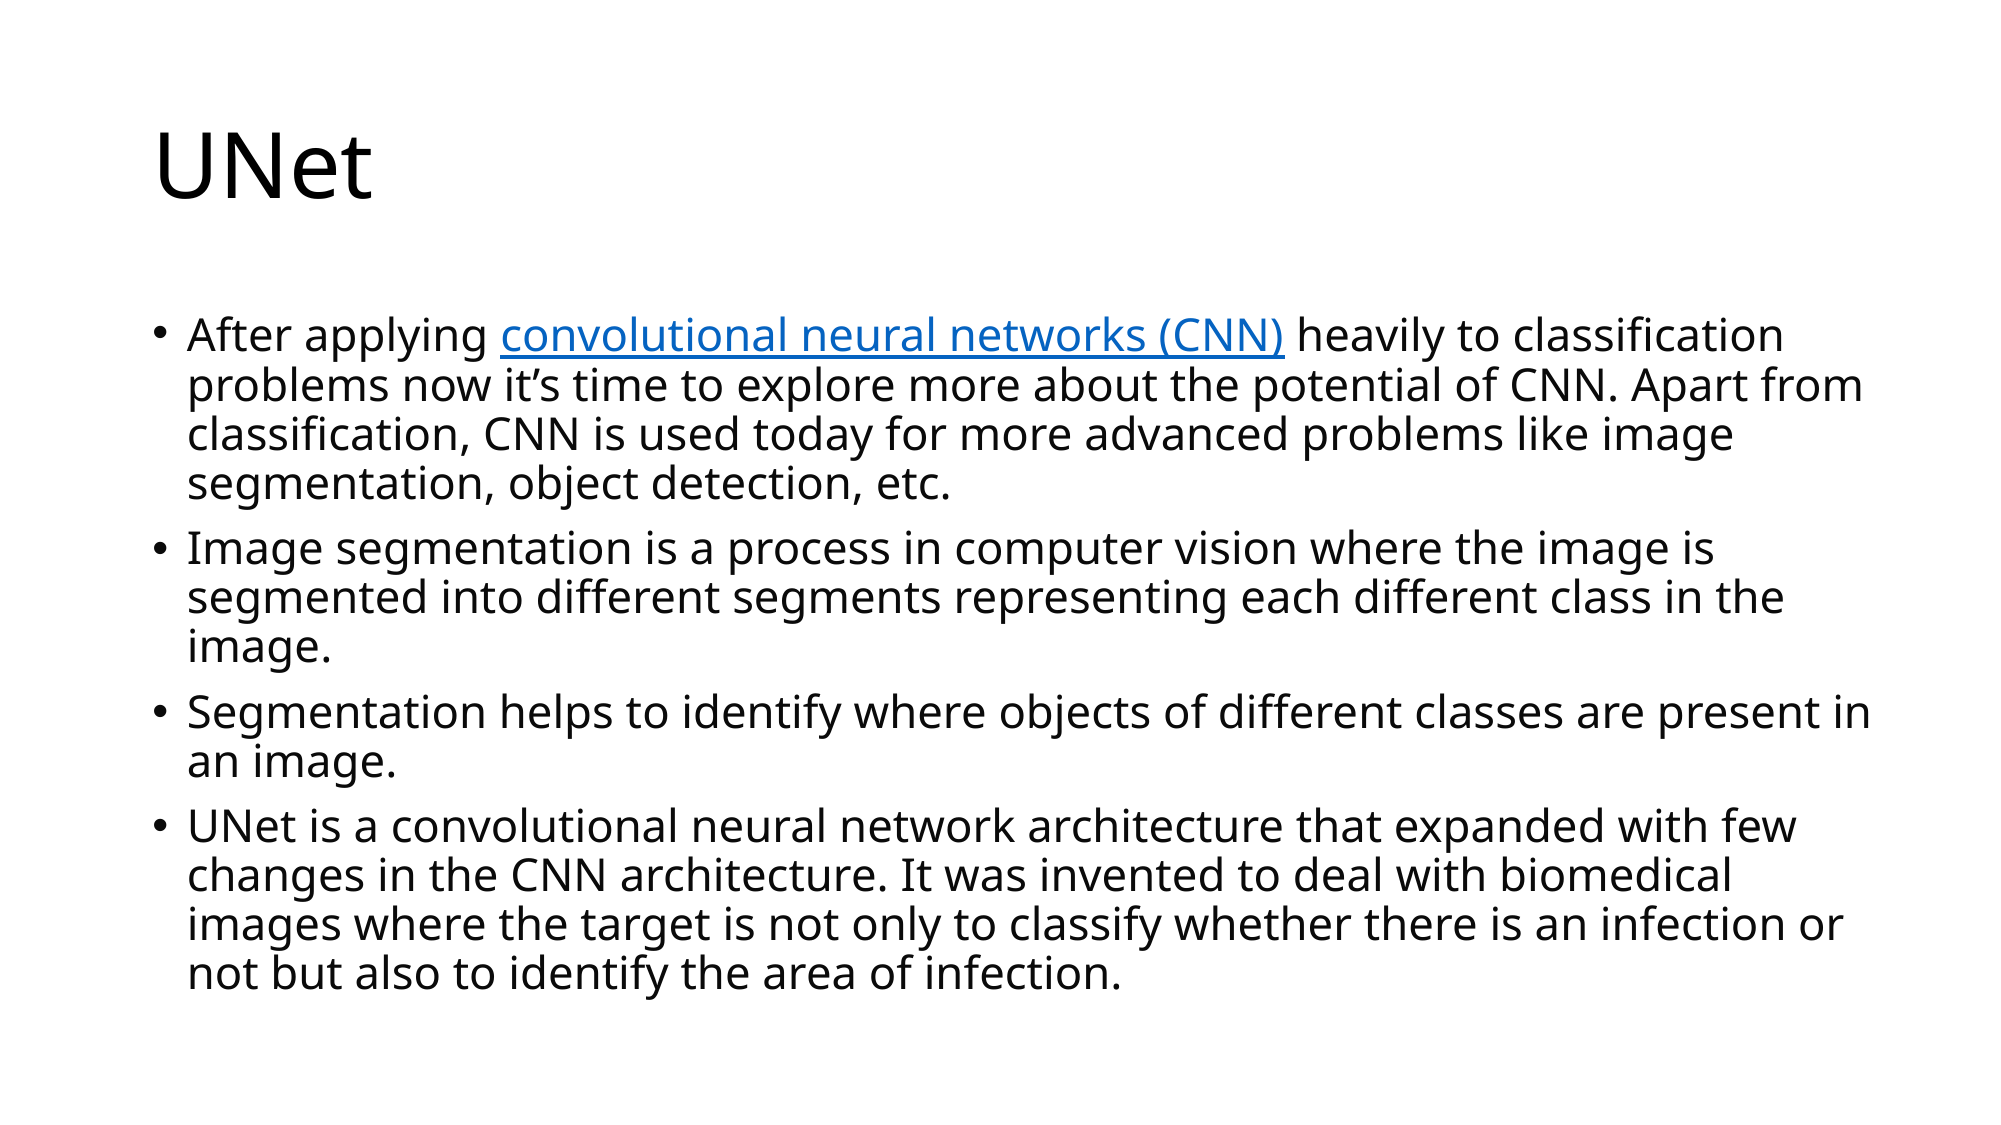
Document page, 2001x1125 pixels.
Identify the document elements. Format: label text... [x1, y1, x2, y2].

title UNet [137, 59, 1863, 278]
list After applying convolutional neural networks (CNN) heavily to classification problems now it’s time to explore more about the potential of CNN. Apart from classification, CNN is used today for more advanced problems like image segmentation, object detection, etc. Image segmentation is a process in computer vision where the image is segmented into different segments representing each different class in the image. Segmentation helps to identify where objects of different classes are present in an image. UNet is a convolutional neural network architecture that expanded with few changes in the CNN architecture. It was invented to deal with biomedical images where the target is not only to classify whether there is an infection or not but also to identify the area of infection. [137, 299, 1904, 1014]
